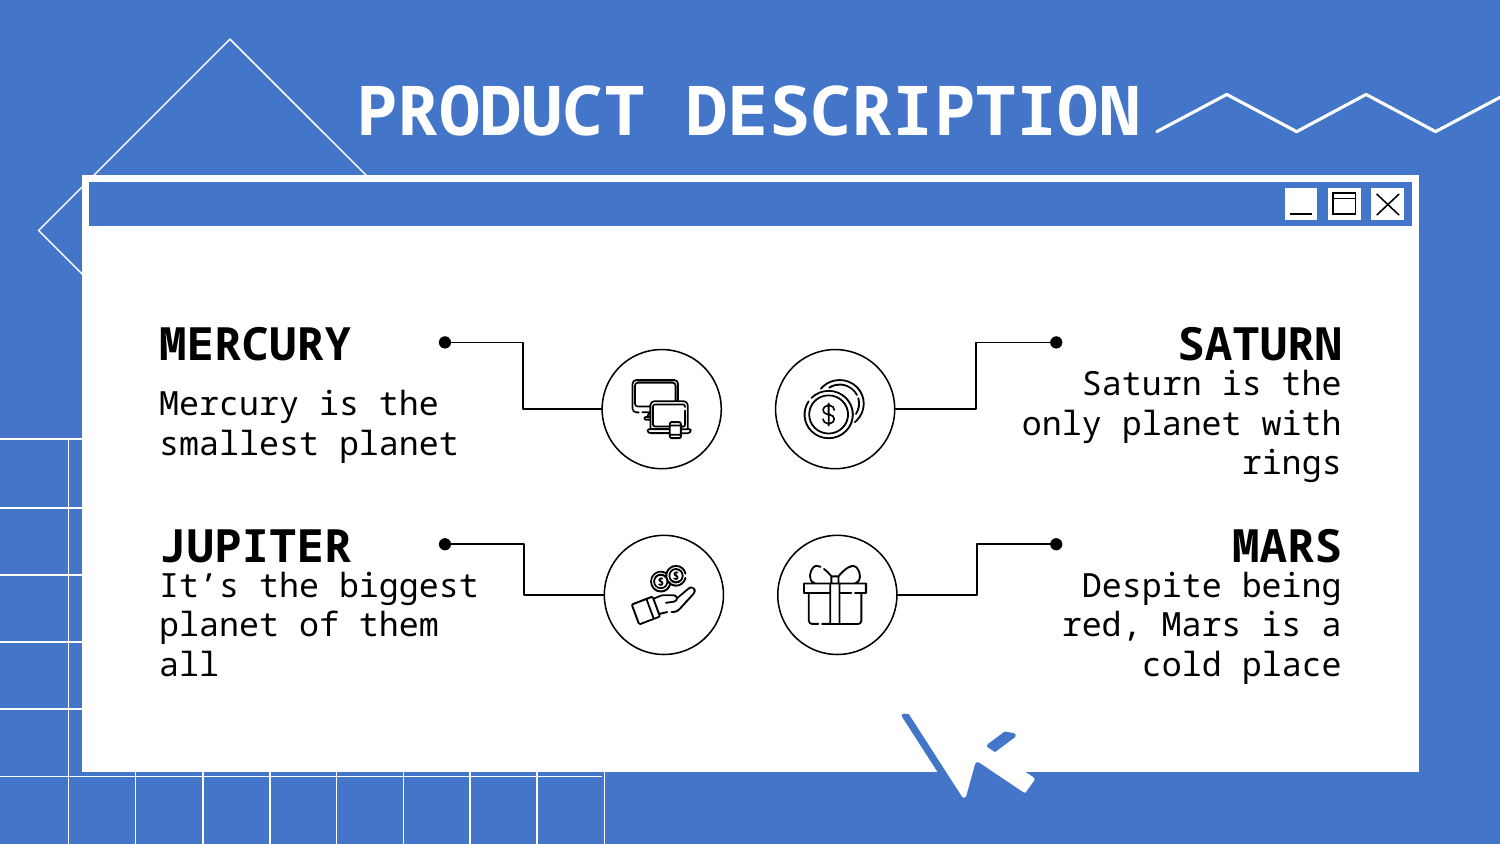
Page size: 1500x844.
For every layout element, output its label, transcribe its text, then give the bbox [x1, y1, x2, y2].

text_box [602, 349, 722, 469]
text_box [775, 349, 895, 469]
subtitle Saturn is the only planet with rings [984, 374, 1357, 469]
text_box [894, 342, 1057, 410]
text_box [896, 543, 1057, 596]
subtitle JUPITER [144, 517, 445, 571]
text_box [444, 543, 605, 596]
subtitle SATURN [1056, 316, 1358, 369]
subtitle Despite being red, Mars is a cold place [984, 576, 1357, 671]
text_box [802, 378, 868, 440]
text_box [444, 342, 603, 410]
title PRODUCT DESCRIPTION [116, 68, 1380, 148]
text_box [928, 667, 1024, 824]
text_box [604, 535, 724, 655]
subtitle MERCURY [144, 316, 445, 369]
text_box [631, 379, 692, 440]
subtitle Mercury is the smallest planet [144, 374, 517, 469]
subtitle MARS [1056, 517, 1358, 571]
subtitle It’s the biggest planet of them all [144, 576, 517, 671]
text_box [630, 564, 698, 626]
text_box [777, 535, 897, 655]
text_box [803, 564, 868, 625]
